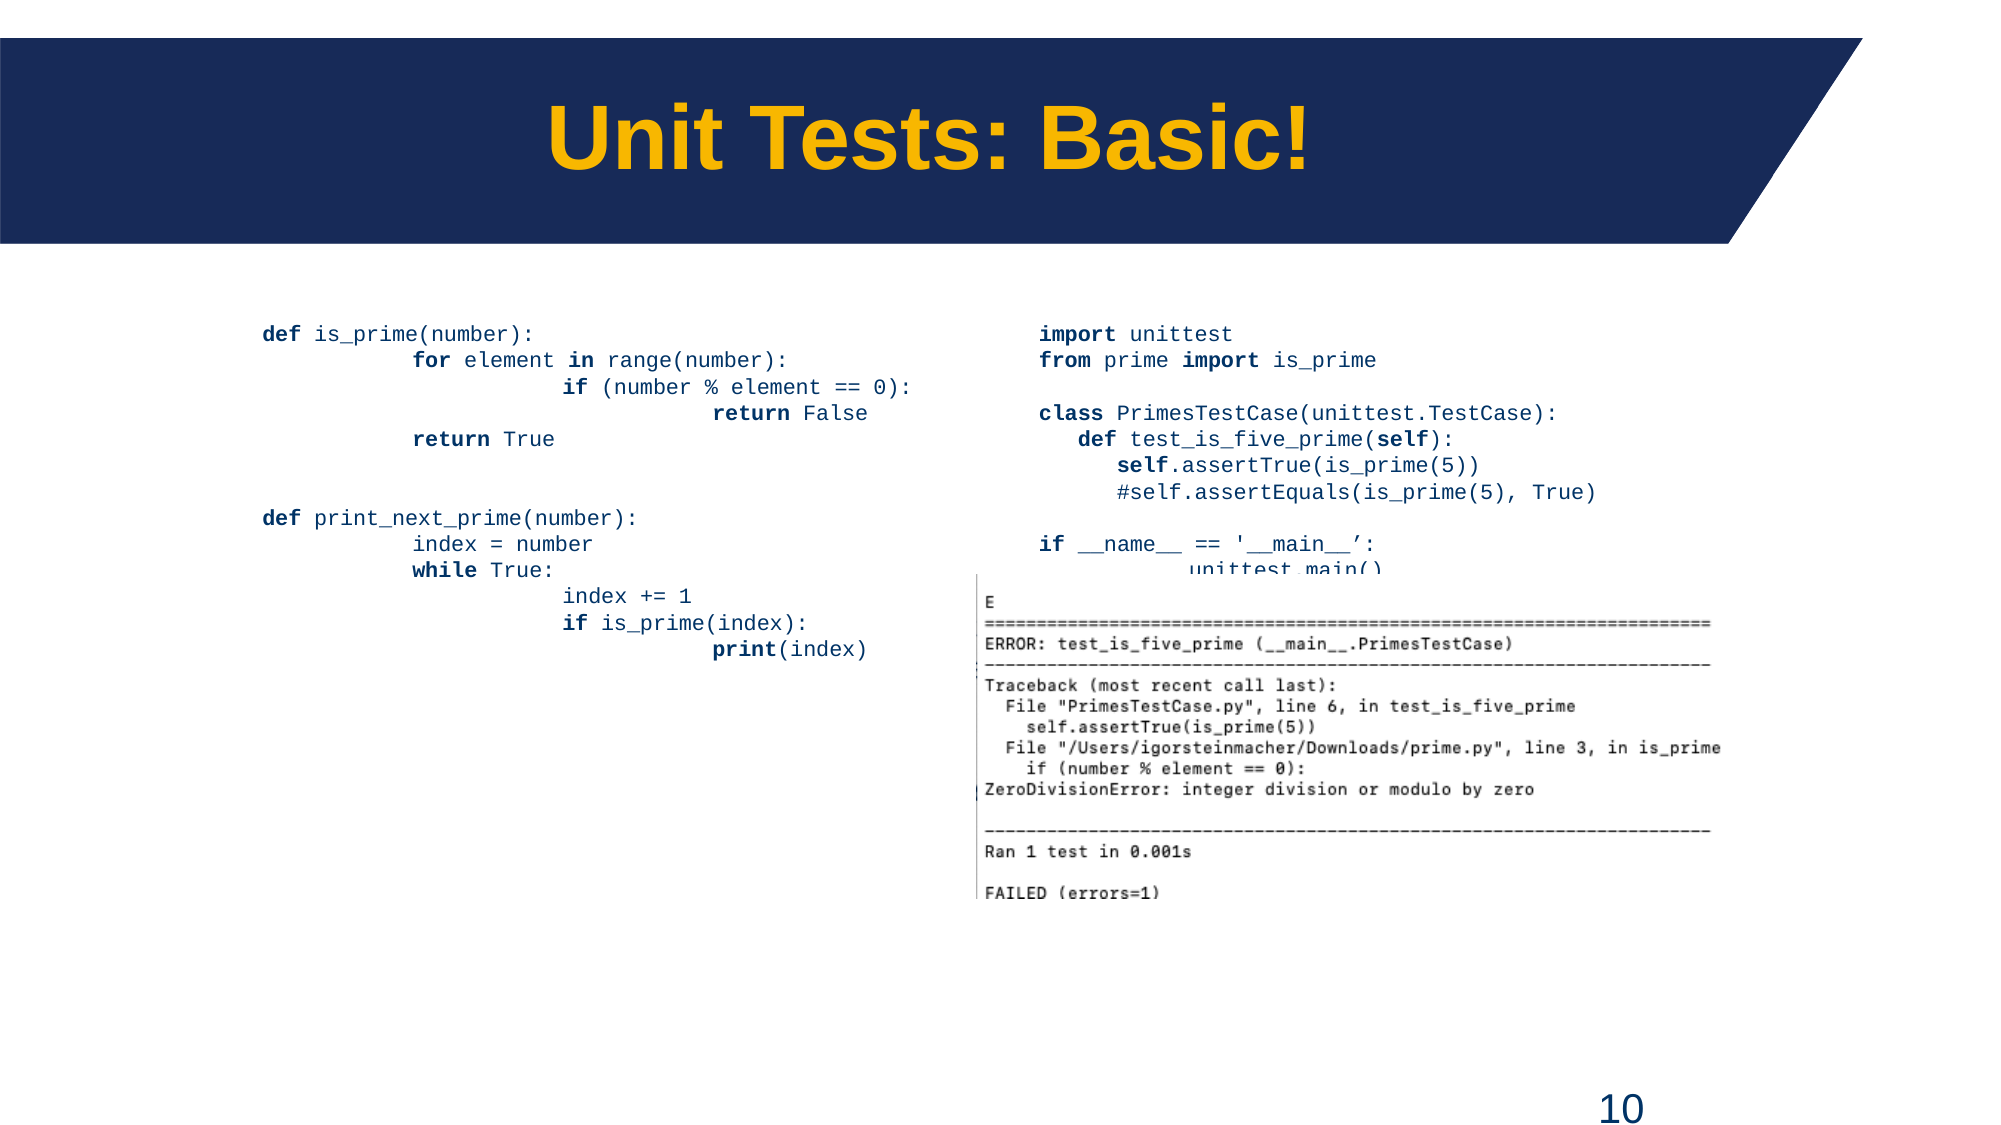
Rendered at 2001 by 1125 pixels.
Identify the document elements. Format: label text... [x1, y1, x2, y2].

text_box def is_prime(number): for element in range(number): if (number % element == 0): return False return True def print_next_prime(number): index = number while True: index += 1 if is_prime(index): print(index) [247, 312, 953, 669]
picture [0, 38, 1863, 244]
slide_number 10 [1583, 1074, 2000, 1125]
title Unit Tests: Basic! [137, 59, 1724, 221]
text_box import unittest from prime import is_prime class PrimesTestCase(unittest.TestCase): def test_is_five_prime(self): self.assertTrue(is_prime(5)) #self.assertEquals(is_prime(5), True) if __name__ == '__main__’: unittest.main() [1024, 312, 1675, 574]
picture [976, 574, 1750, 899]
